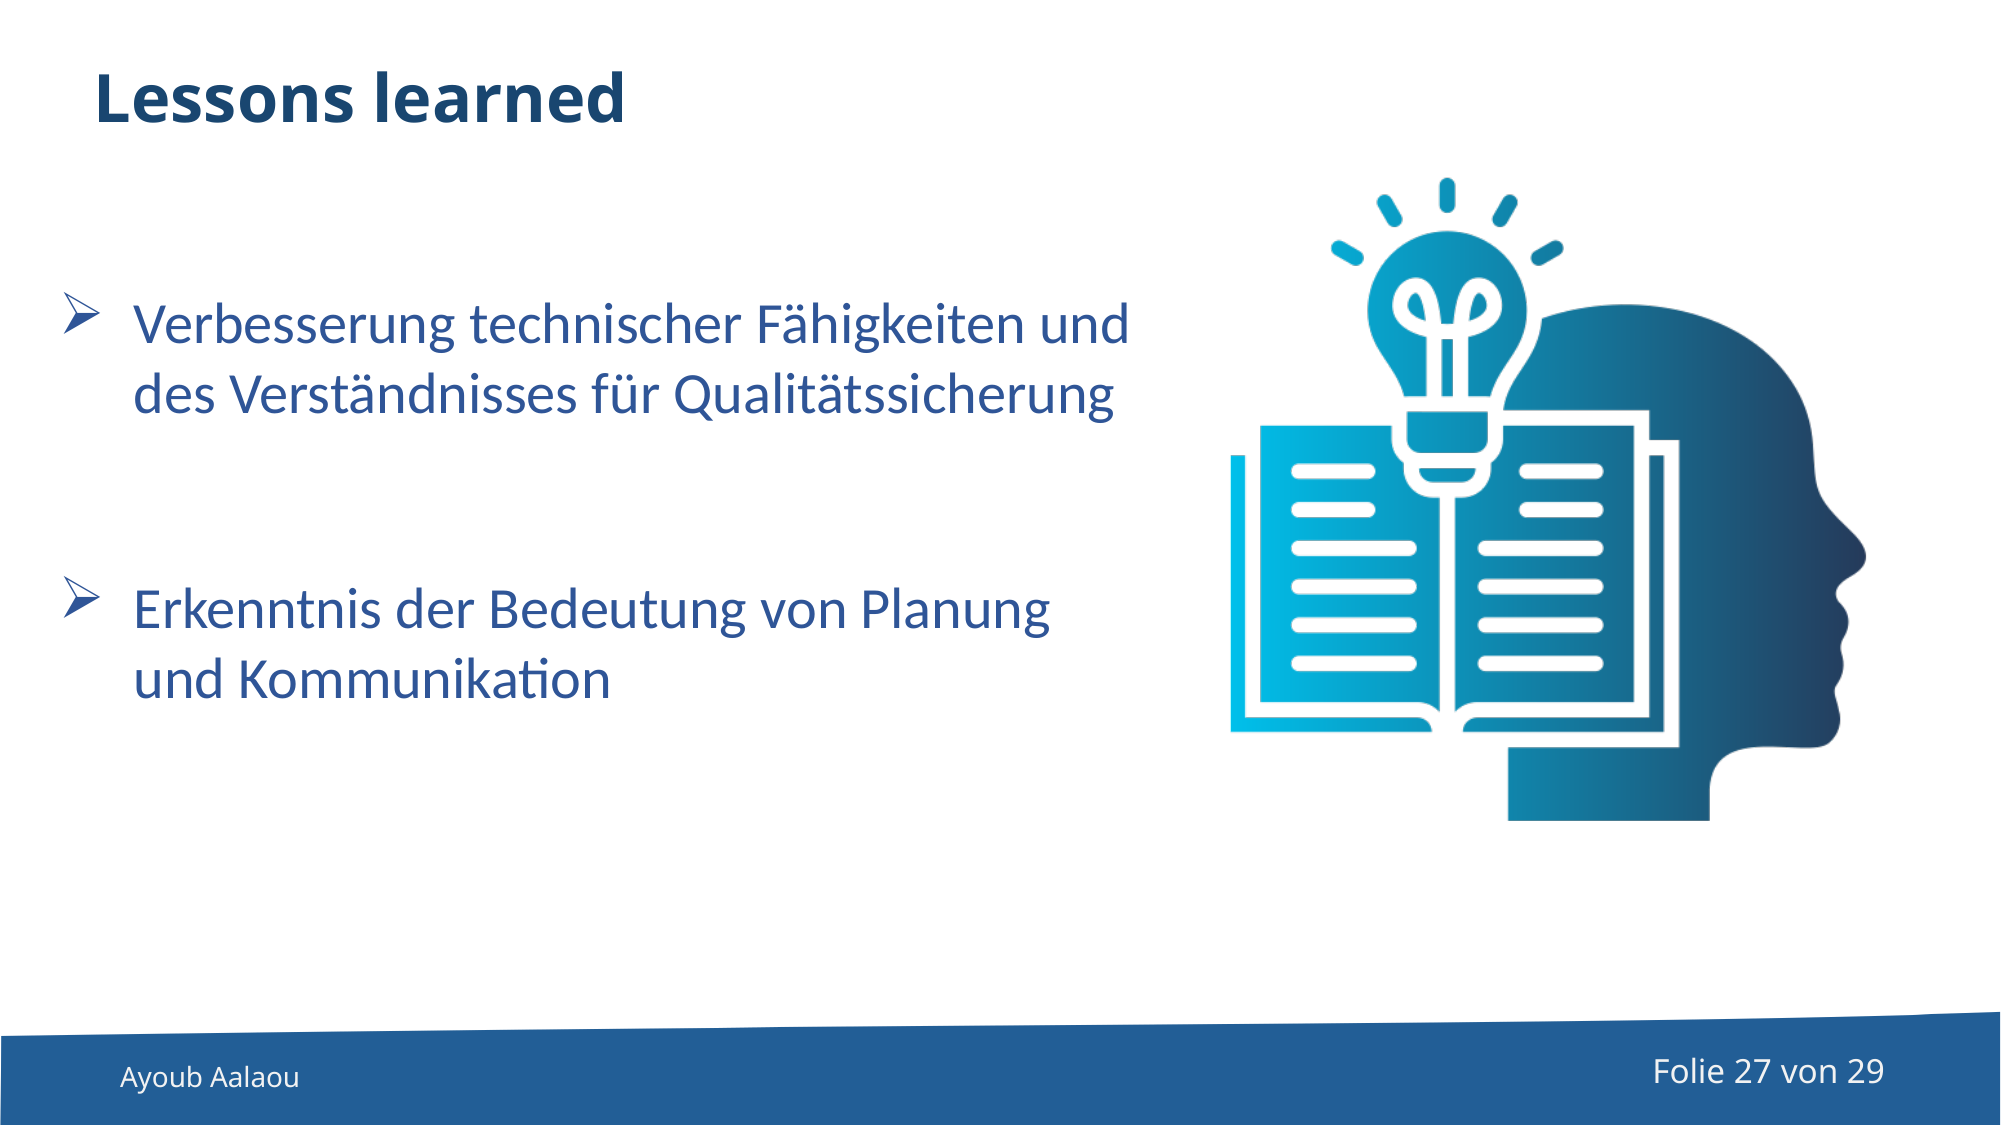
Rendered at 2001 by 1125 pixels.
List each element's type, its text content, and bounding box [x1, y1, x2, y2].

text_box Verbesserung technischer Fähigkeiten und des Verständnisses für Qualitätssicherung [44, 278, 1156, 433]
title Lessons learned [78, 2, 1879, 190]
picture [0, 0, 2001, 1125]
slide_number Folie 27 von 29 [1433, 1042, 1900, 1103]
text_box Erkenntnis der Bedeutung von Planung und Kommunikation [44, 562, 1156, 718]
